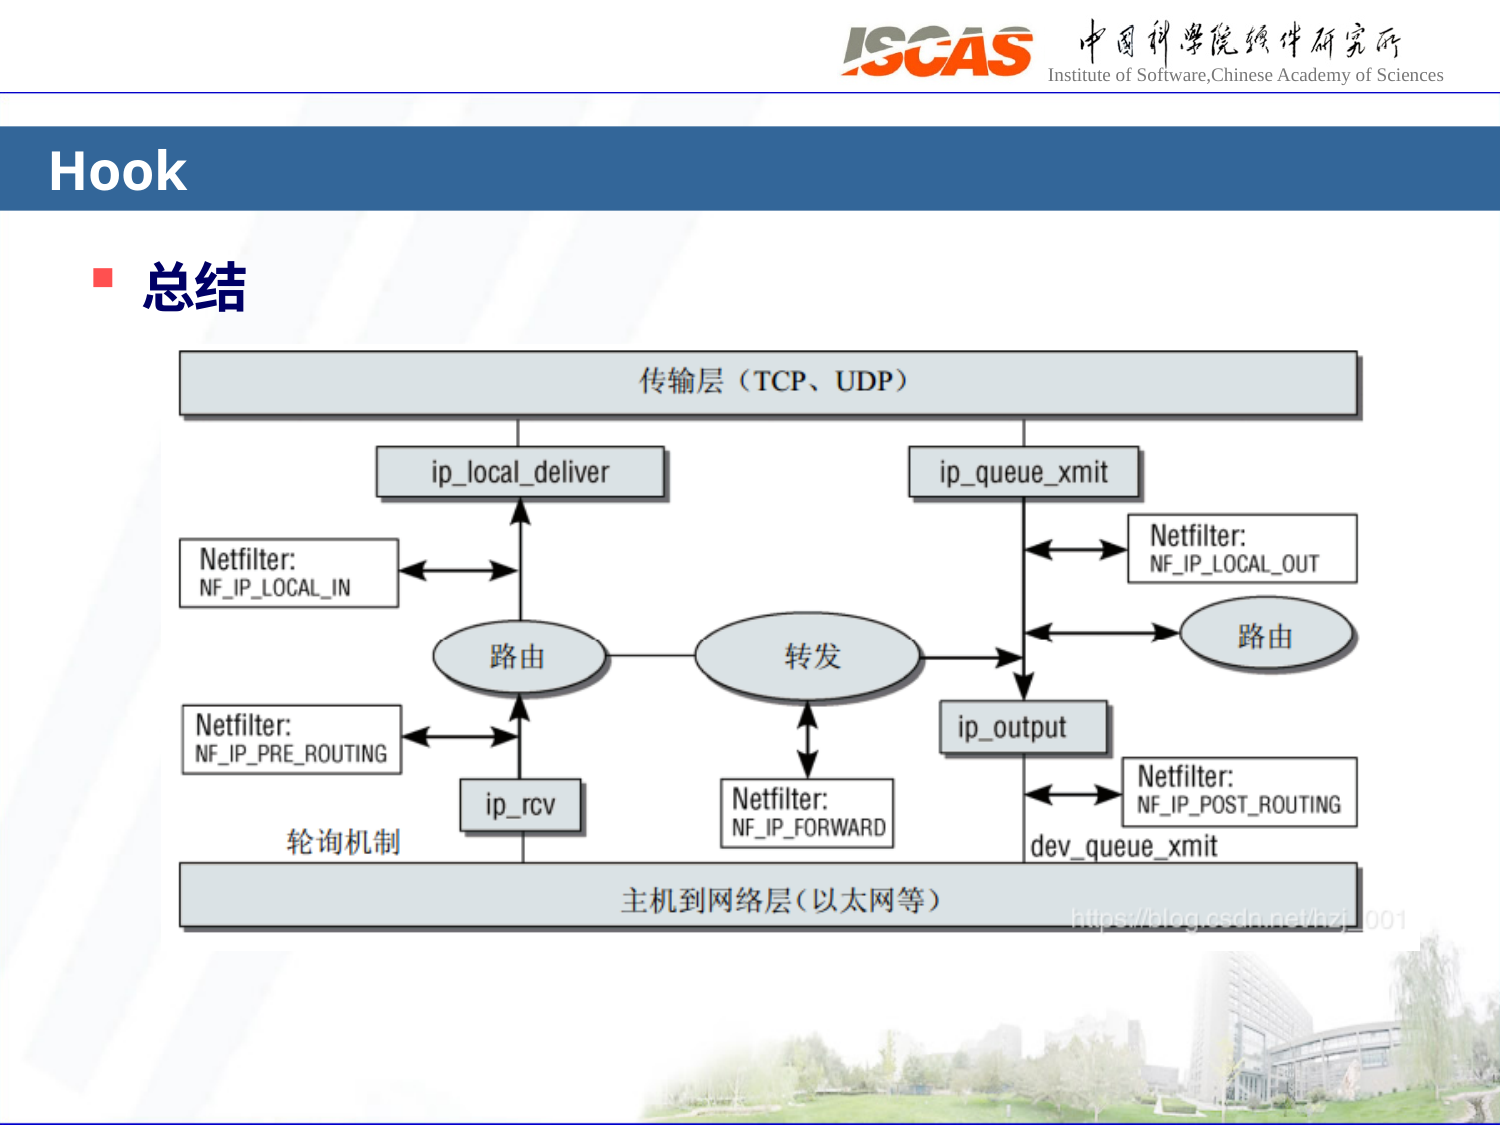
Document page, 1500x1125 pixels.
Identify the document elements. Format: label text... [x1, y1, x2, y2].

list 总结 [73, 246, 849, 1065]
picture [0, 92, 1500, 126]
picture [1077, 15, 1402, 71]
picture [0, 211, 1500, 1125]
title Hook [0, 126, 1500, 211]
picture [837, 18, 1045, 87]
